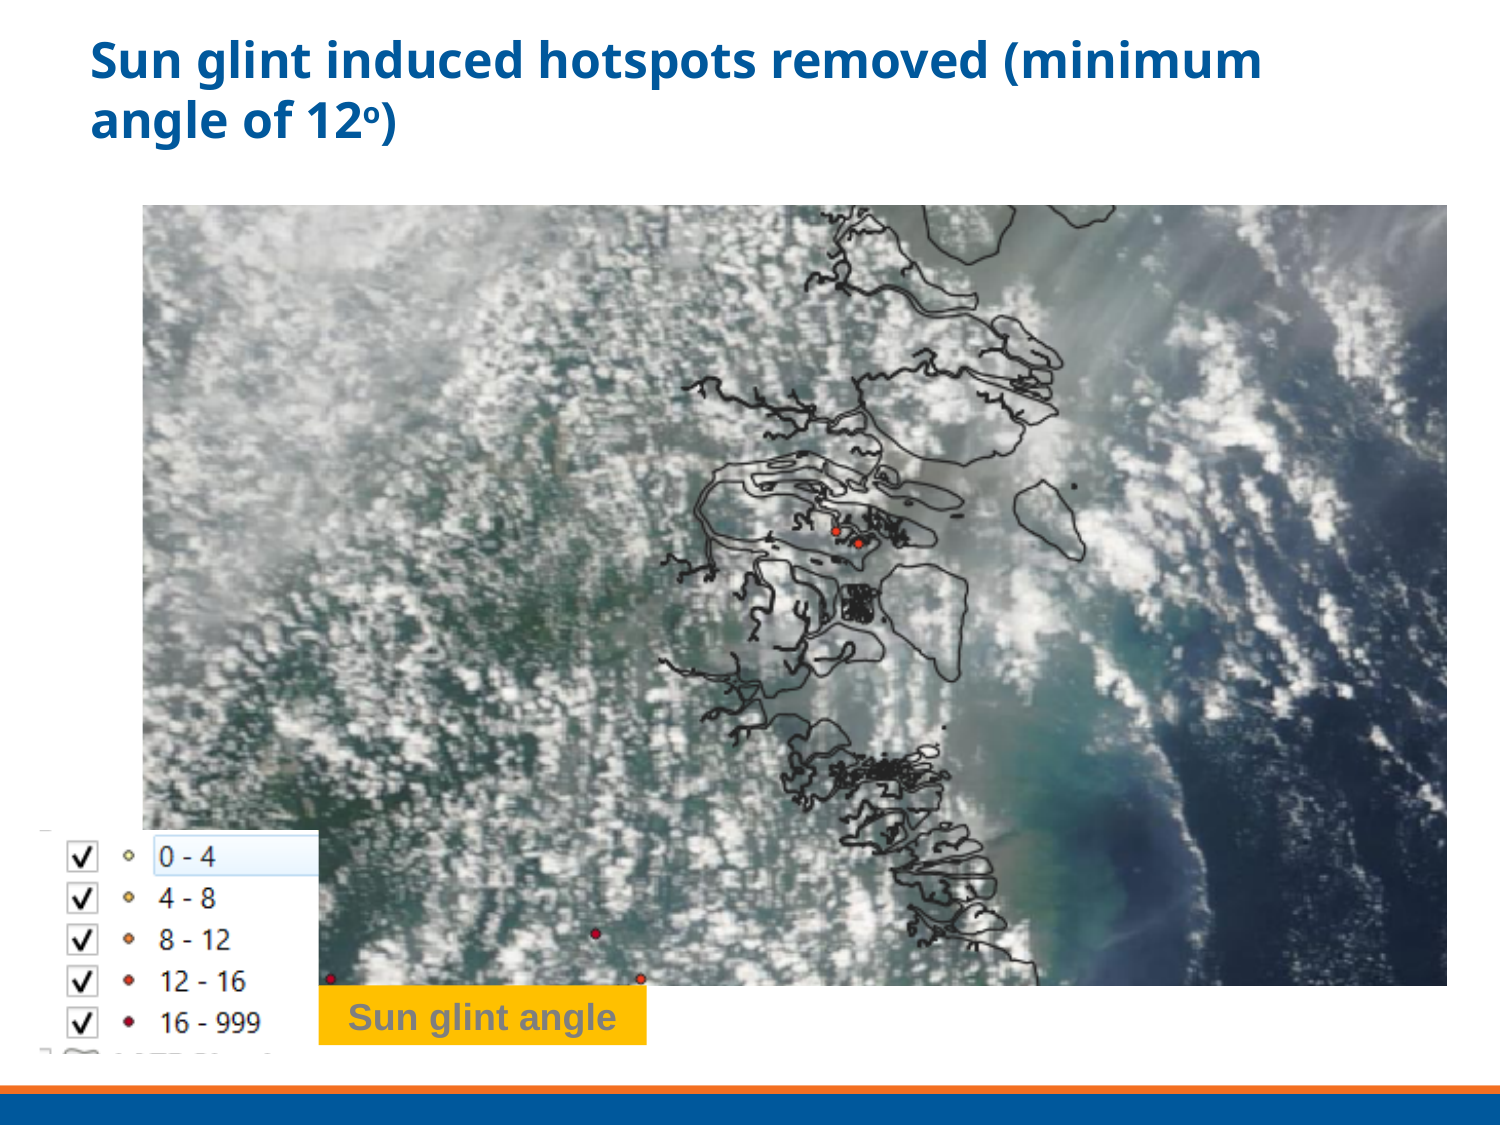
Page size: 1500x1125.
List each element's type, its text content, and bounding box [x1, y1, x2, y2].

picture [39, 205, 1448, 1055]
text_box Sun glint angle [323, 993, 647, 1046]
title Sun glint induced hotspots removed (minimum angle of 12o) [75, 45, 1425, 132]
